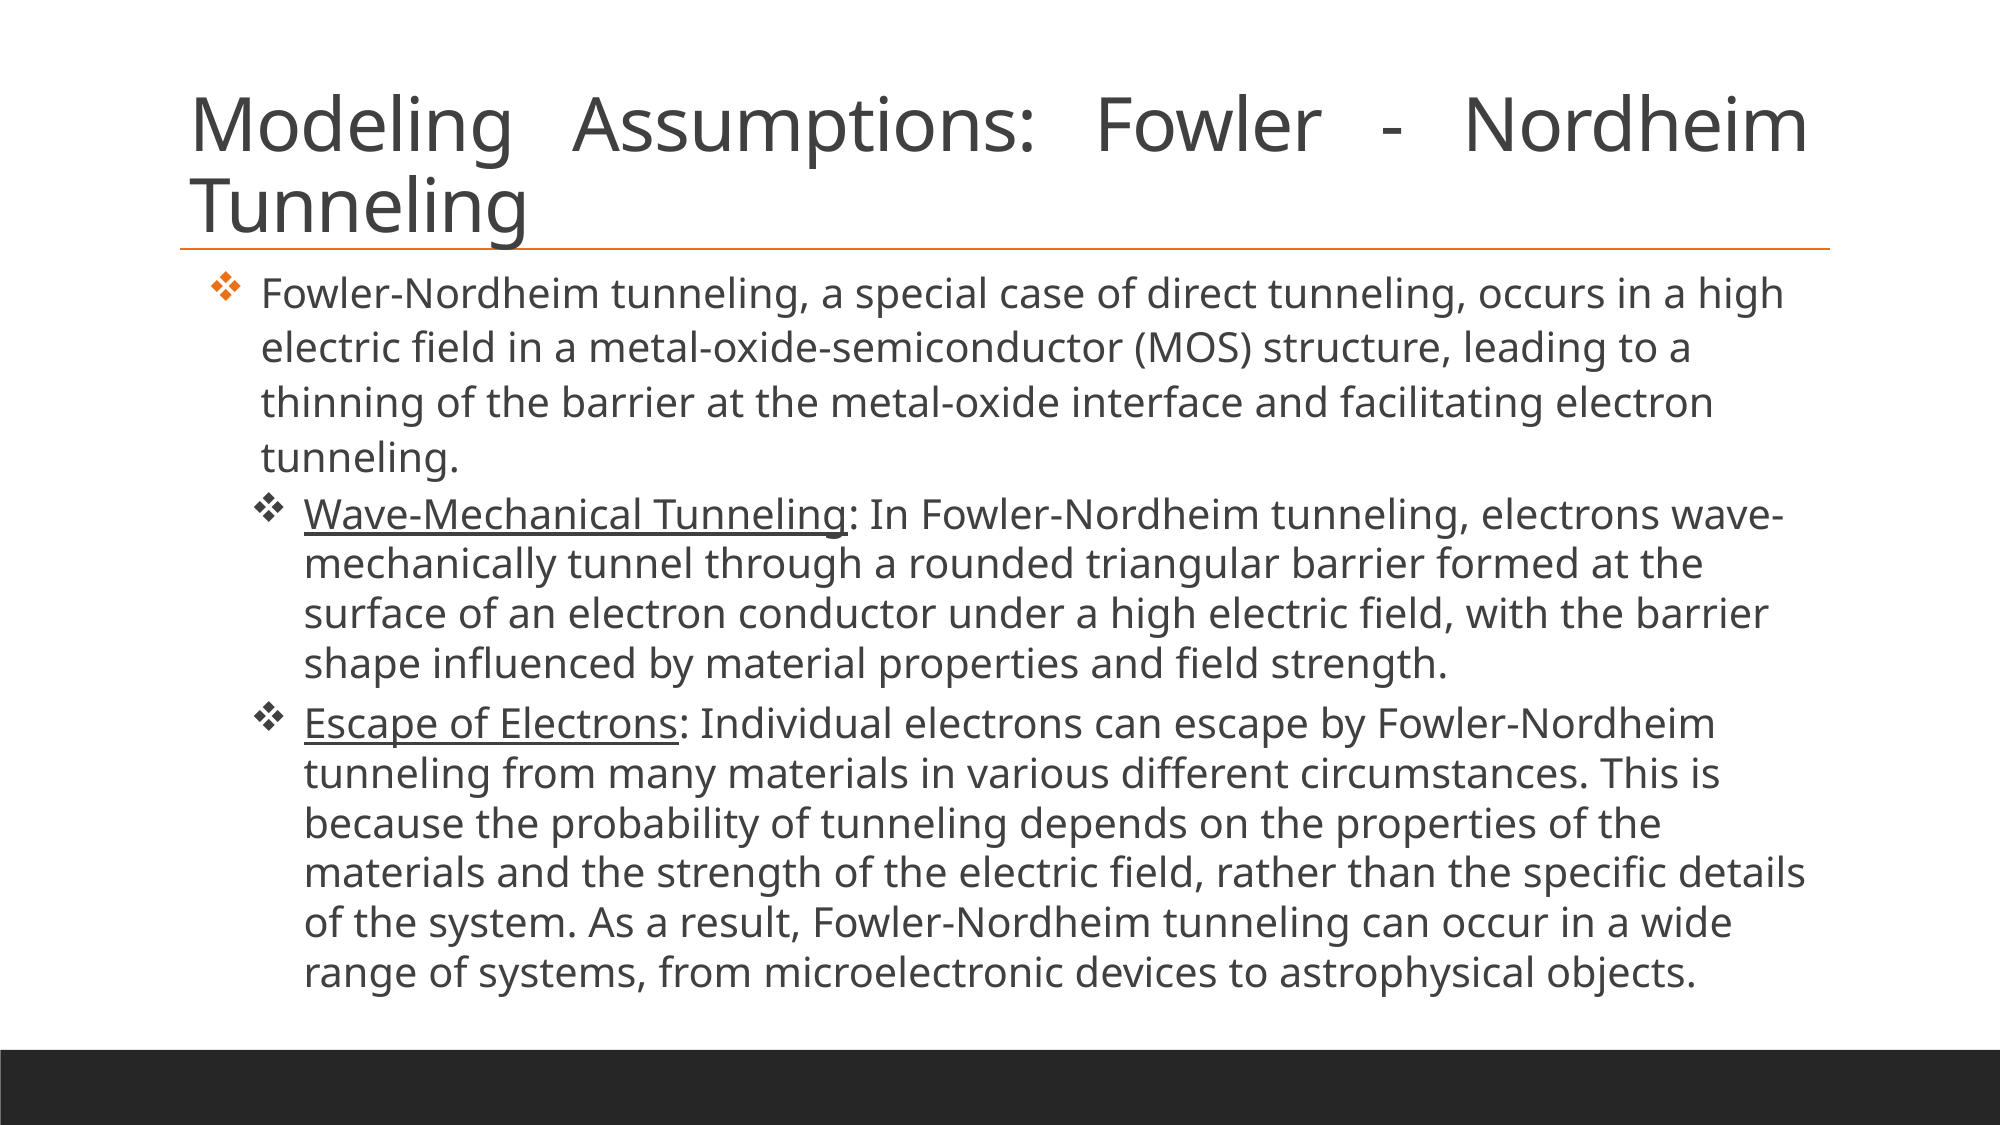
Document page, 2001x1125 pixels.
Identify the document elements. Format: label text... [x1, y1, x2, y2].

text_box Modeling Assumptions: Fowler - Nordheim Tunneling [174, 79, 1825, 249]
text_box Fowler-Nordheim tunneling, a special case of direct tunneling, occurs in a high electric field in a metal-oxide-semiconductor (MOS) structure, leading to a thinning of the barrier at the metal-oxide interface and facilitating electron tunneling. Wave-Mechanical Tunneling: In Fowler-Nordheim tunneling, electrons wave-mechanically tunnel through a rounded triangular barrier formed at the surface of an electron conductor under a high electric field, with the barrier shape influenced by material properties and field strength. Escape of Electrons: Individual electrons can escape by Fowler-Nordheim tunneling from many materials in various different circumstances. This is because the probability of tunneling depends on the properties of the materials and the strength of the electric field, rather than the specific details of the system. As a result, Fowler-Nordheim tunneling can occur in a wide range of systems, from microelectronic devices to astrophysical objects. [179, 255, 1830, 1046]
